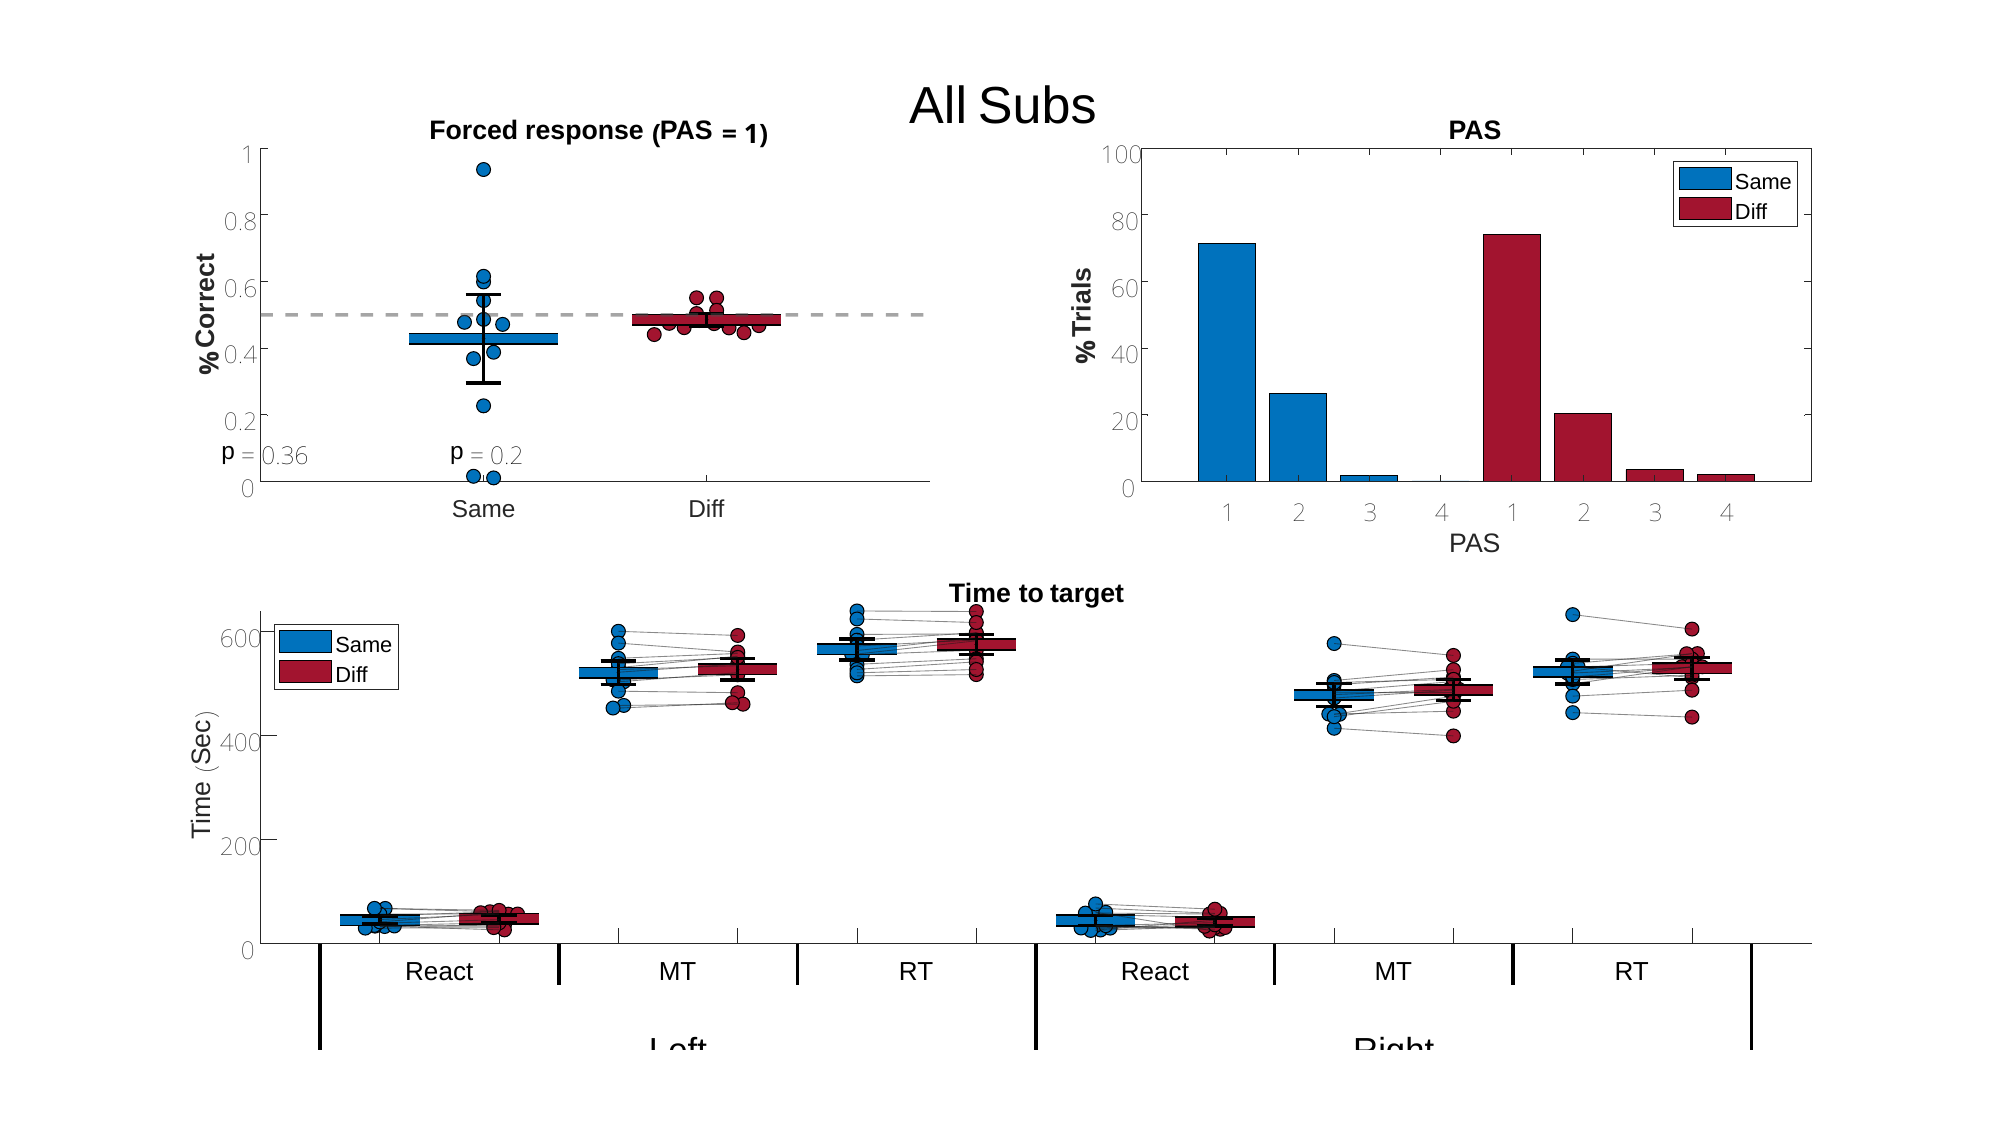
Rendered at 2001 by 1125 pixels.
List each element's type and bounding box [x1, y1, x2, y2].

picture [0, 74, 2000, 1050]
